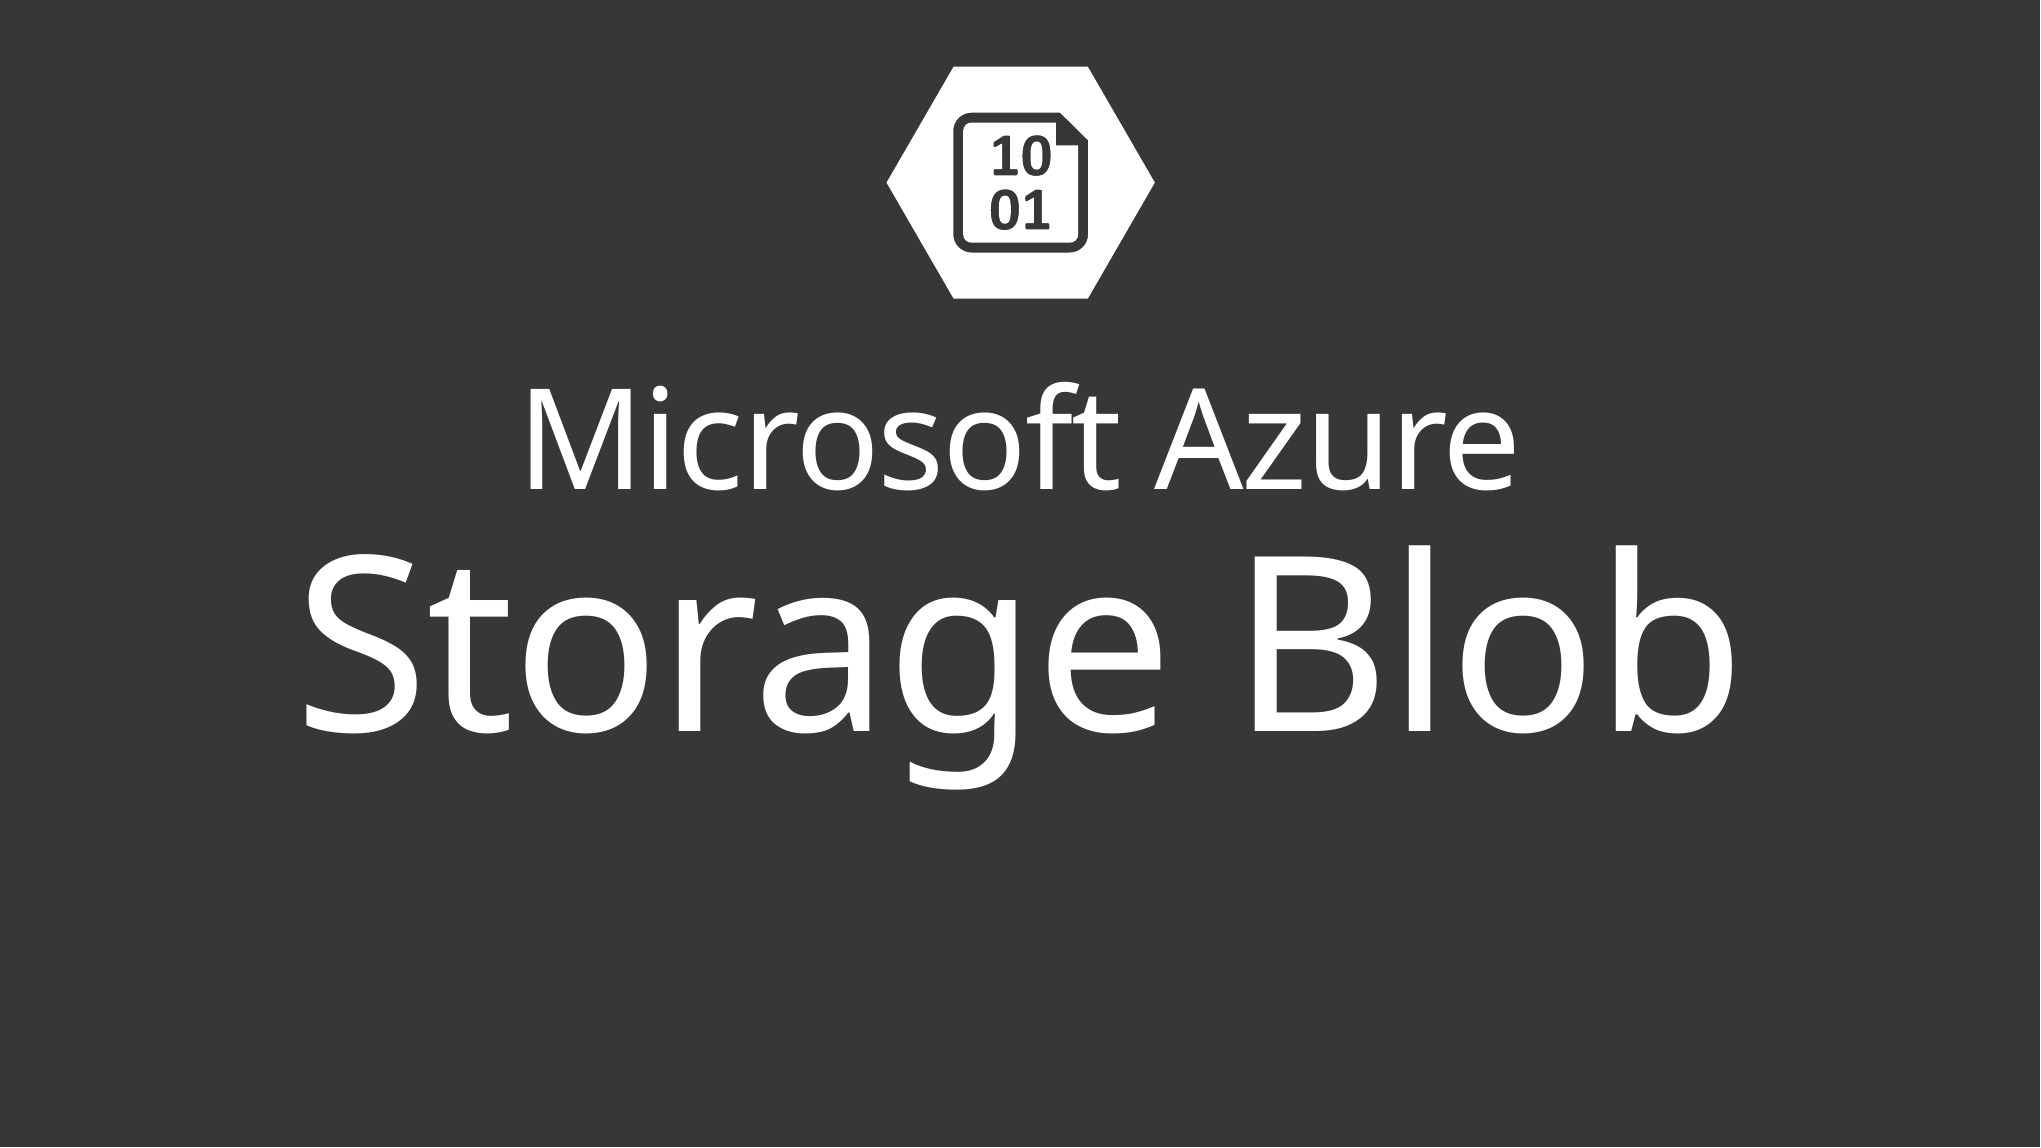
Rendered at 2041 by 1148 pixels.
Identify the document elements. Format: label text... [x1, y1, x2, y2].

title Microsoft Azure Storage Blob [0, 353, 2040, 1148]
picture [883, 63, 1157, 300]
